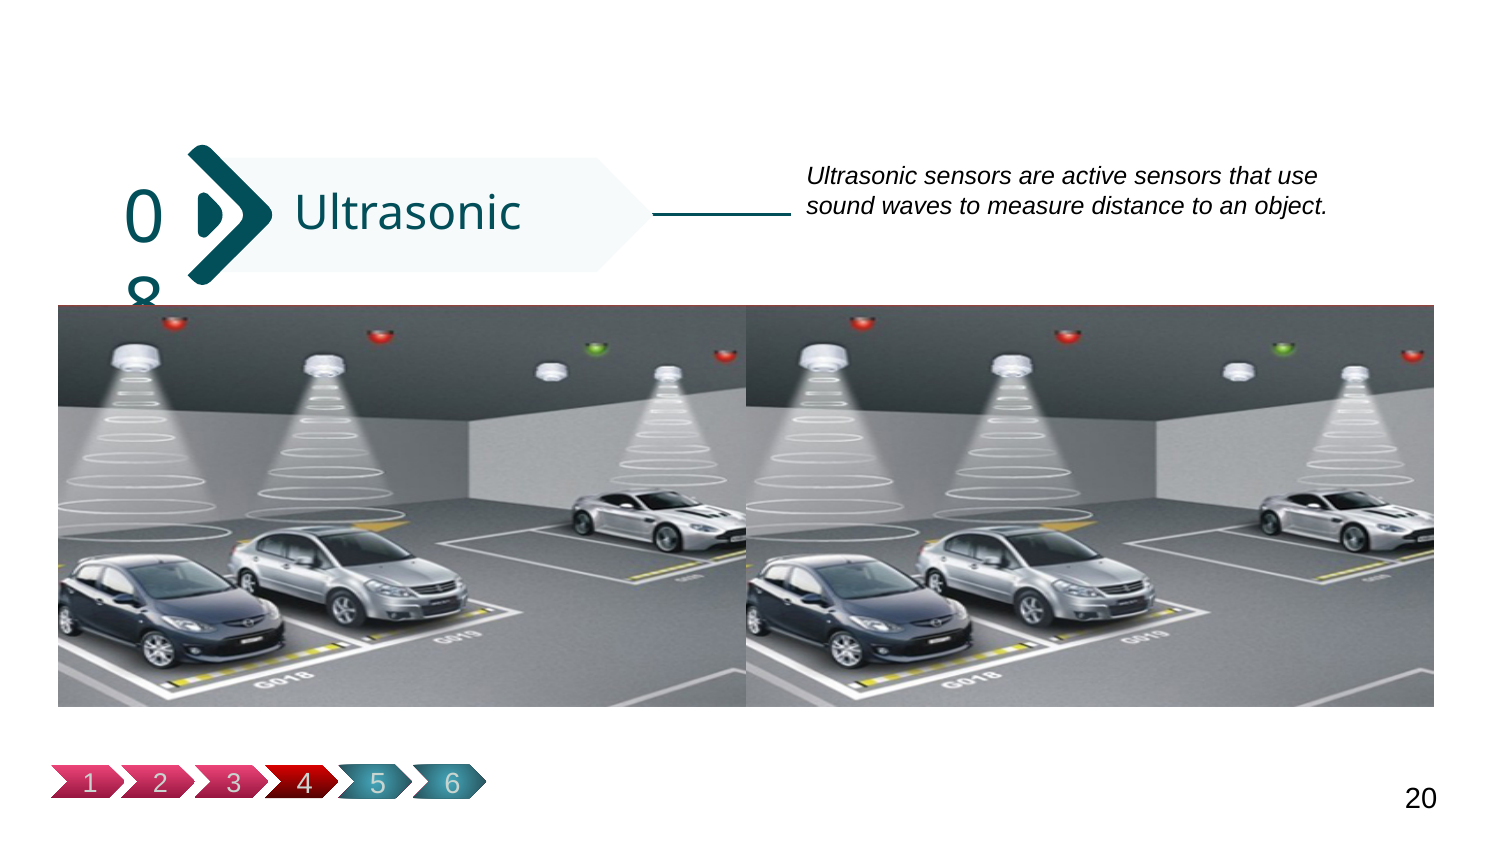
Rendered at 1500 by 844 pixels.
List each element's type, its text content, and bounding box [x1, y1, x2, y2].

text_box 4 [264, 764, 339, 799]
text_box 1 [51, 764, 125, 799]
slide_number ‹#› [1389, 764, 1480, 830]
text_box 6 [412, 764, 487, 799]
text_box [91, 144, 1409, 289]
text_box 3 [194, 764, 269, 799]
text_box 5 [338, 764, 412, 799]
picture [58, 304, 1434, 707]
text_box 2 [121, 764, 195, 799]
